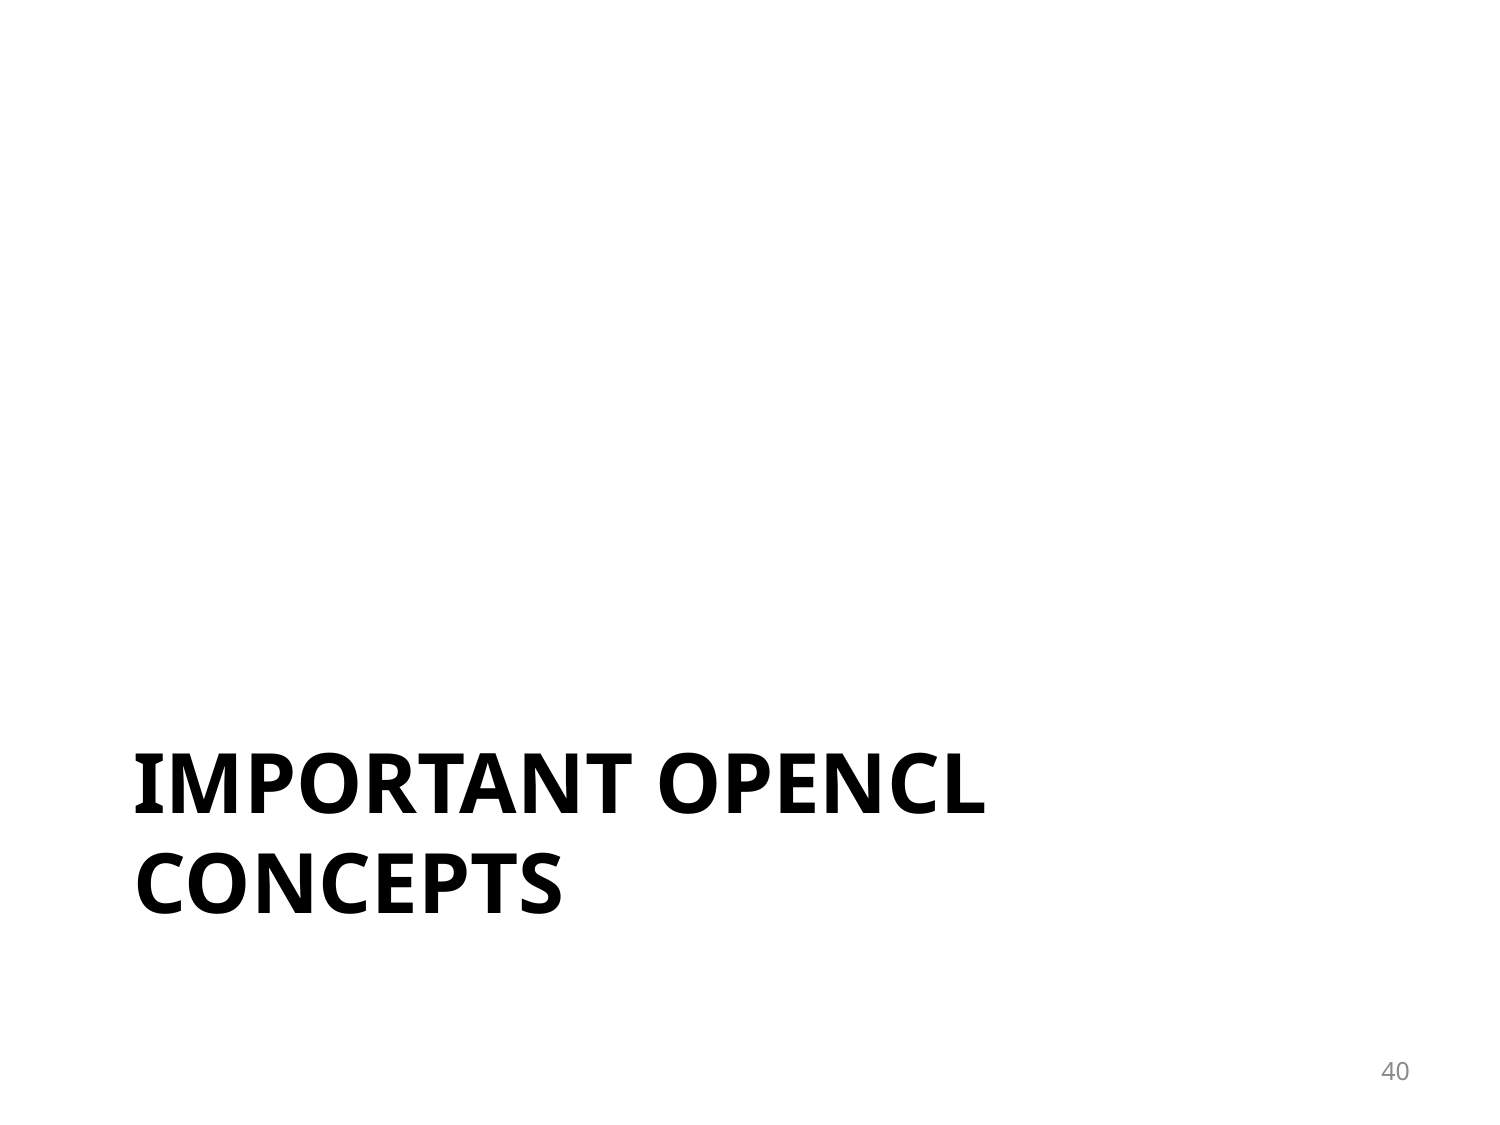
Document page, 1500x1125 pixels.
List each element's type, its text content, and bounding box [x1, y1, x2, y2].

slide_number 40 [1074, 1042, 1425, 1103]
title Important OpenCL concepts [118, 722, 1394, 947]
